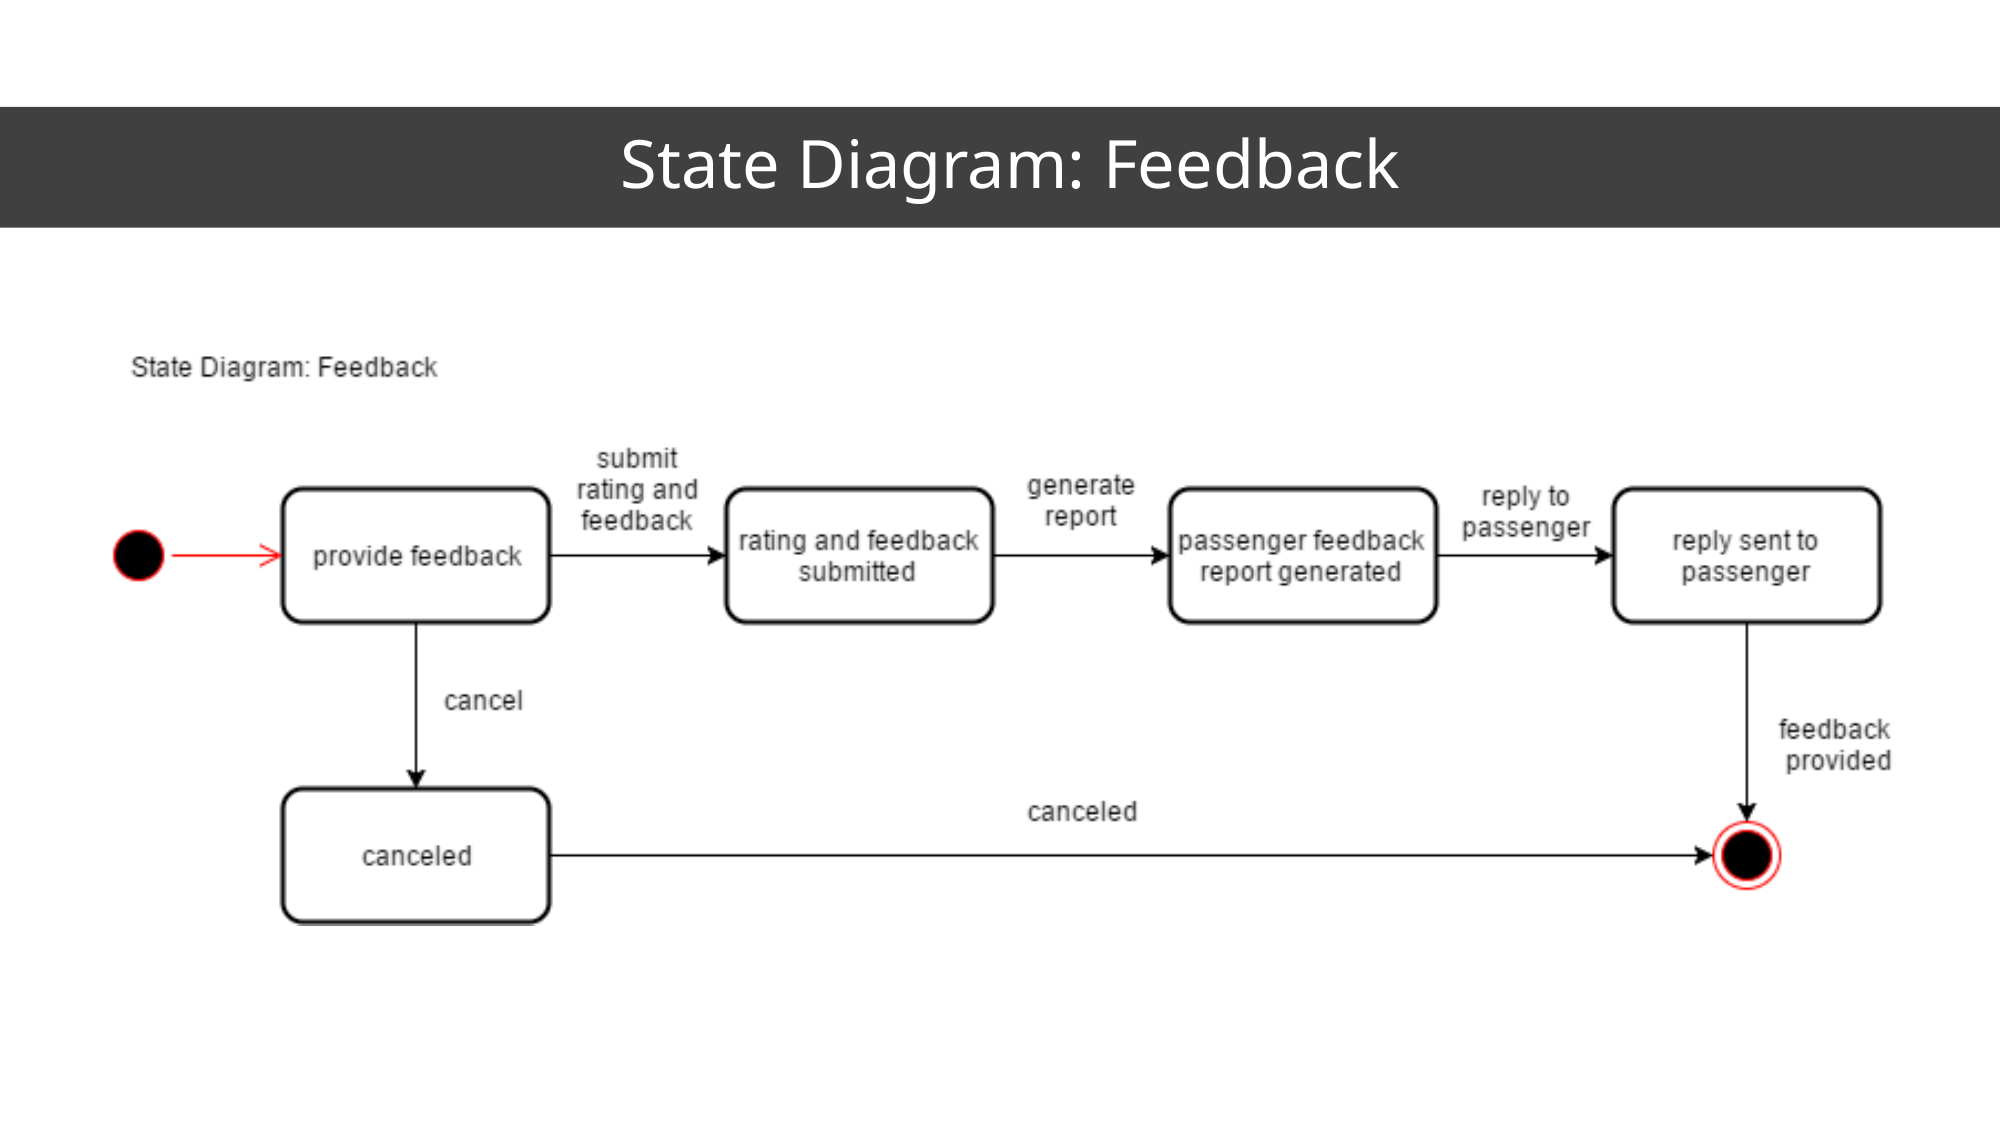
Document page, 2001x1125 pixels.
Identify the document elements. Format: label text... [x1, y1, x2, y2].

title State Diagram: Feedback [91, 105, 1931, 228]
text_box [0, 106, 2000, 229]
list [105, 344, 1895, 926]
